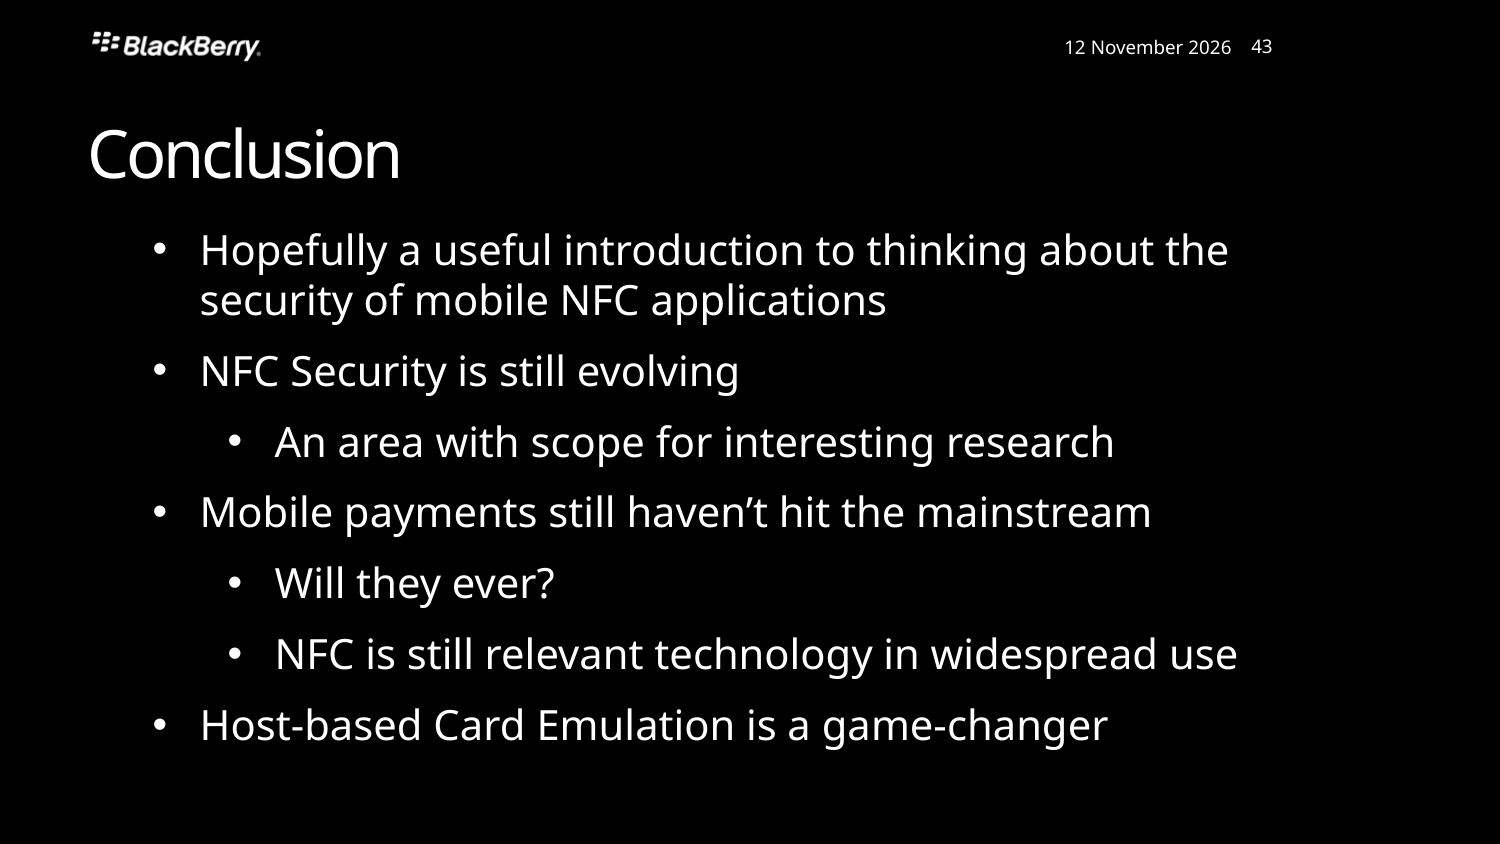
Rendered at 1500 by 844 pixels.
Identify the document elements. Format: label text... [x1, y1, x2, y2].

picture [87, 29, 266, 64]
text_box Hopefully a useful introduction to thinking about the security of mobile NFC applications NFC Security is still evolving An area with scope for interesting research Mobile payments still haven’t hit the mainstream Will they ever? NFC is still relevant technology in widespread use Host-based Card Emulation is a game-changer [63, 216, 1365, 827]
text_box Conclusion [72, 114, 1388, 201]
